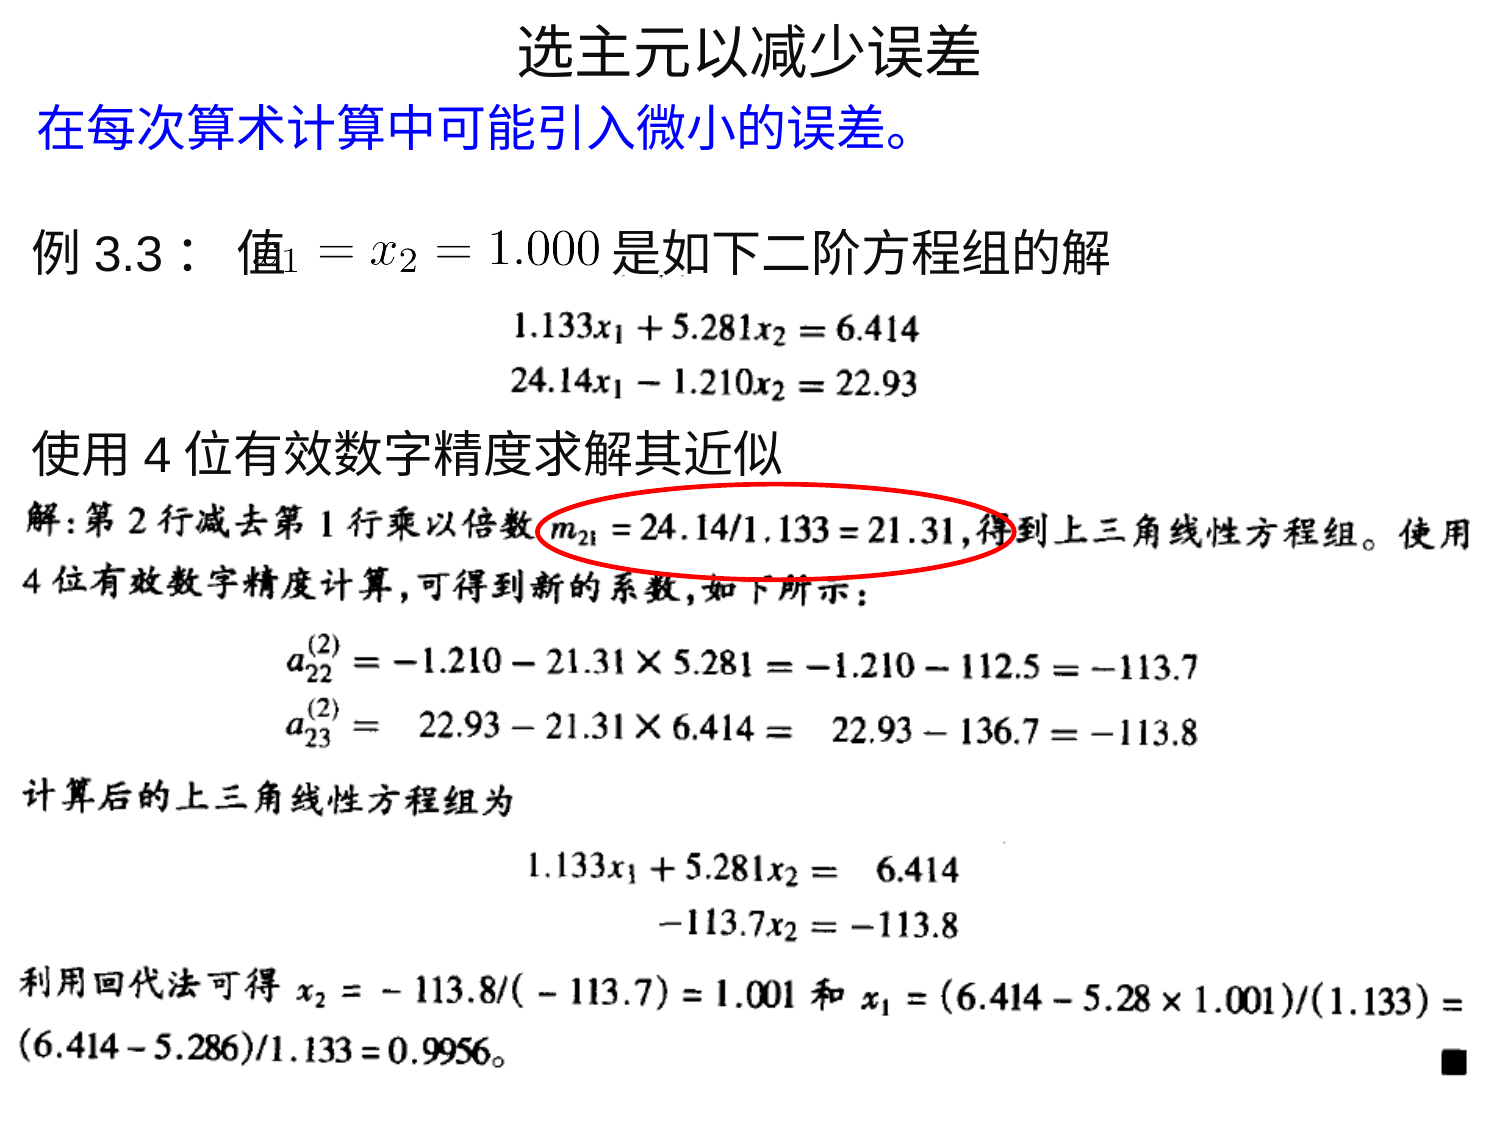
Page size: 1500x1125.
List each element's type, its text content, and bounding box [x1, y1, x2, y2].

picture [253, 230, 599, 272]
text_box 在每次算术计算中可能引入微小的误差。 [21, 88, 1416, 164]
text_box 选主元以减少误差 [425, 7, 1075, 88]
text_box 例3.3： 值 是如下二阶方程组的解 [16, 213, 1140, 289]
text_box 使用4位有效数字精度求解其近似值。 [17, 414, 877, 490]
picture [12, 490, 1495, 1102]
text_box [661, 484, 891, 490]
picture [459, 275, 1015, 431]
